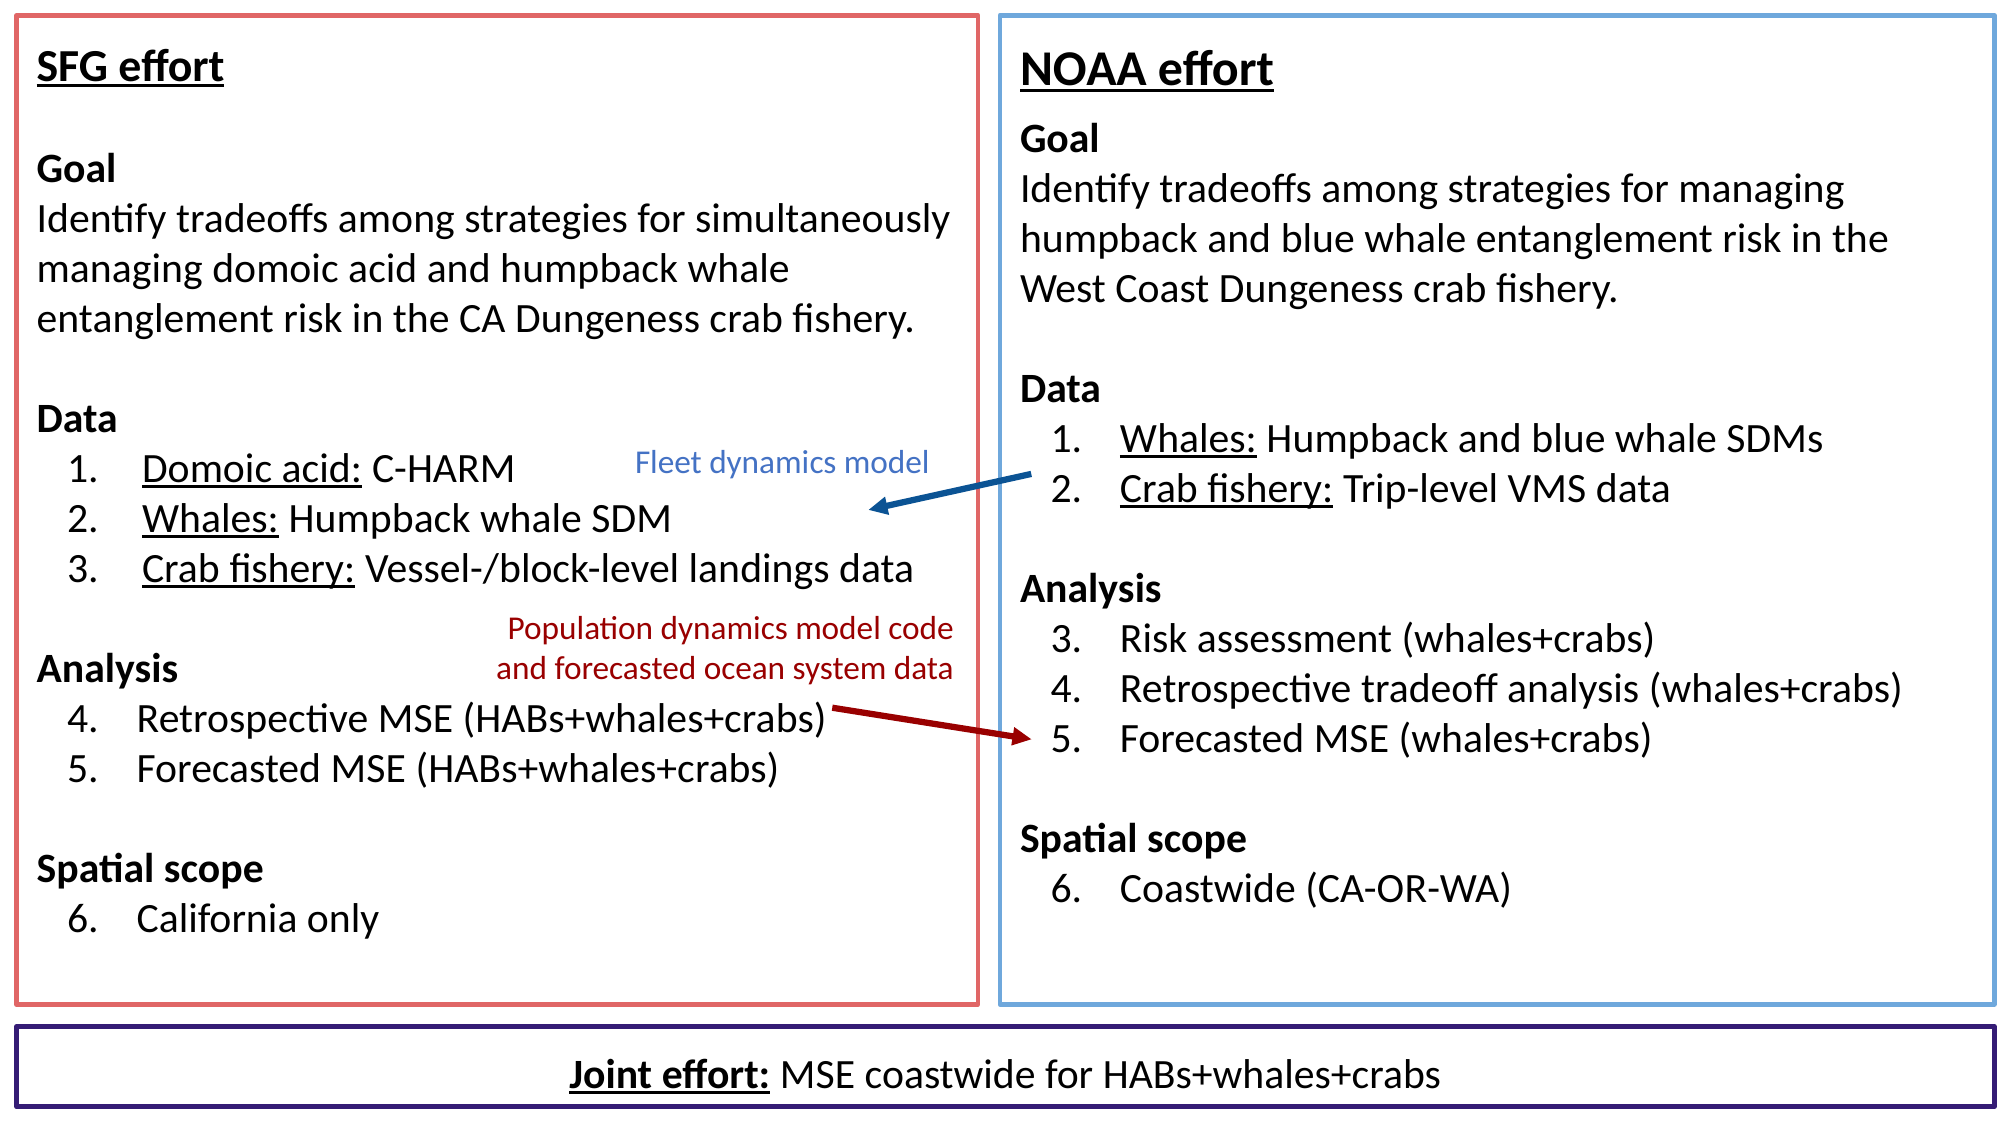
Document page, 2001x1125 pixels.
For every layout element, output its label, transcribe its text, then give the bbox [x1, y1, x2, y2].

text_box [832, 707, 1032, 740]
text_box Fleet dynamics model [409, 420, 950, 542]
text_box SFG effort Goal Identify tradeoffs among strategies for simultaneously managing domoic acid and humpback whale entanglement risk in the CA Dungeness crab fishery. Data Domoic acid: C-HARM Whales: Humpback whale SDM Crab fishery: Vessel-/block-level landings data Analysis Retrospective MSE (HABs+whales+crabs) Forecasted MSE (HABs+whales+crabs) Spatial scope California only [16, 15, 978, 1005]
text_box Joint effort: MSE coastwide for HABs+whales+crabs [16, 1026, 1995, 1107]
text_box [868, 473, 1032, 510]
text_box NOAA effort Goal Identify tradeoffs among strategies for managing humpback and blue whale entanglement risk in the West Coast Dungeness crab fishery. Data Whales: Humpback and blue whale SDMs Crab fishery: Trip-level VMS data Analysis Risk assessment (whales+crabs) Retrospective tradeoff analysis (whales+crabs) Forecasted MSE (whales+crabs) Spatial scope Coastwide (CA-OR-WA) [999, 15, 1995, 1005]
text_box Population dynamics model code and forecasted ocean system data [433, 586, 975, 708]
